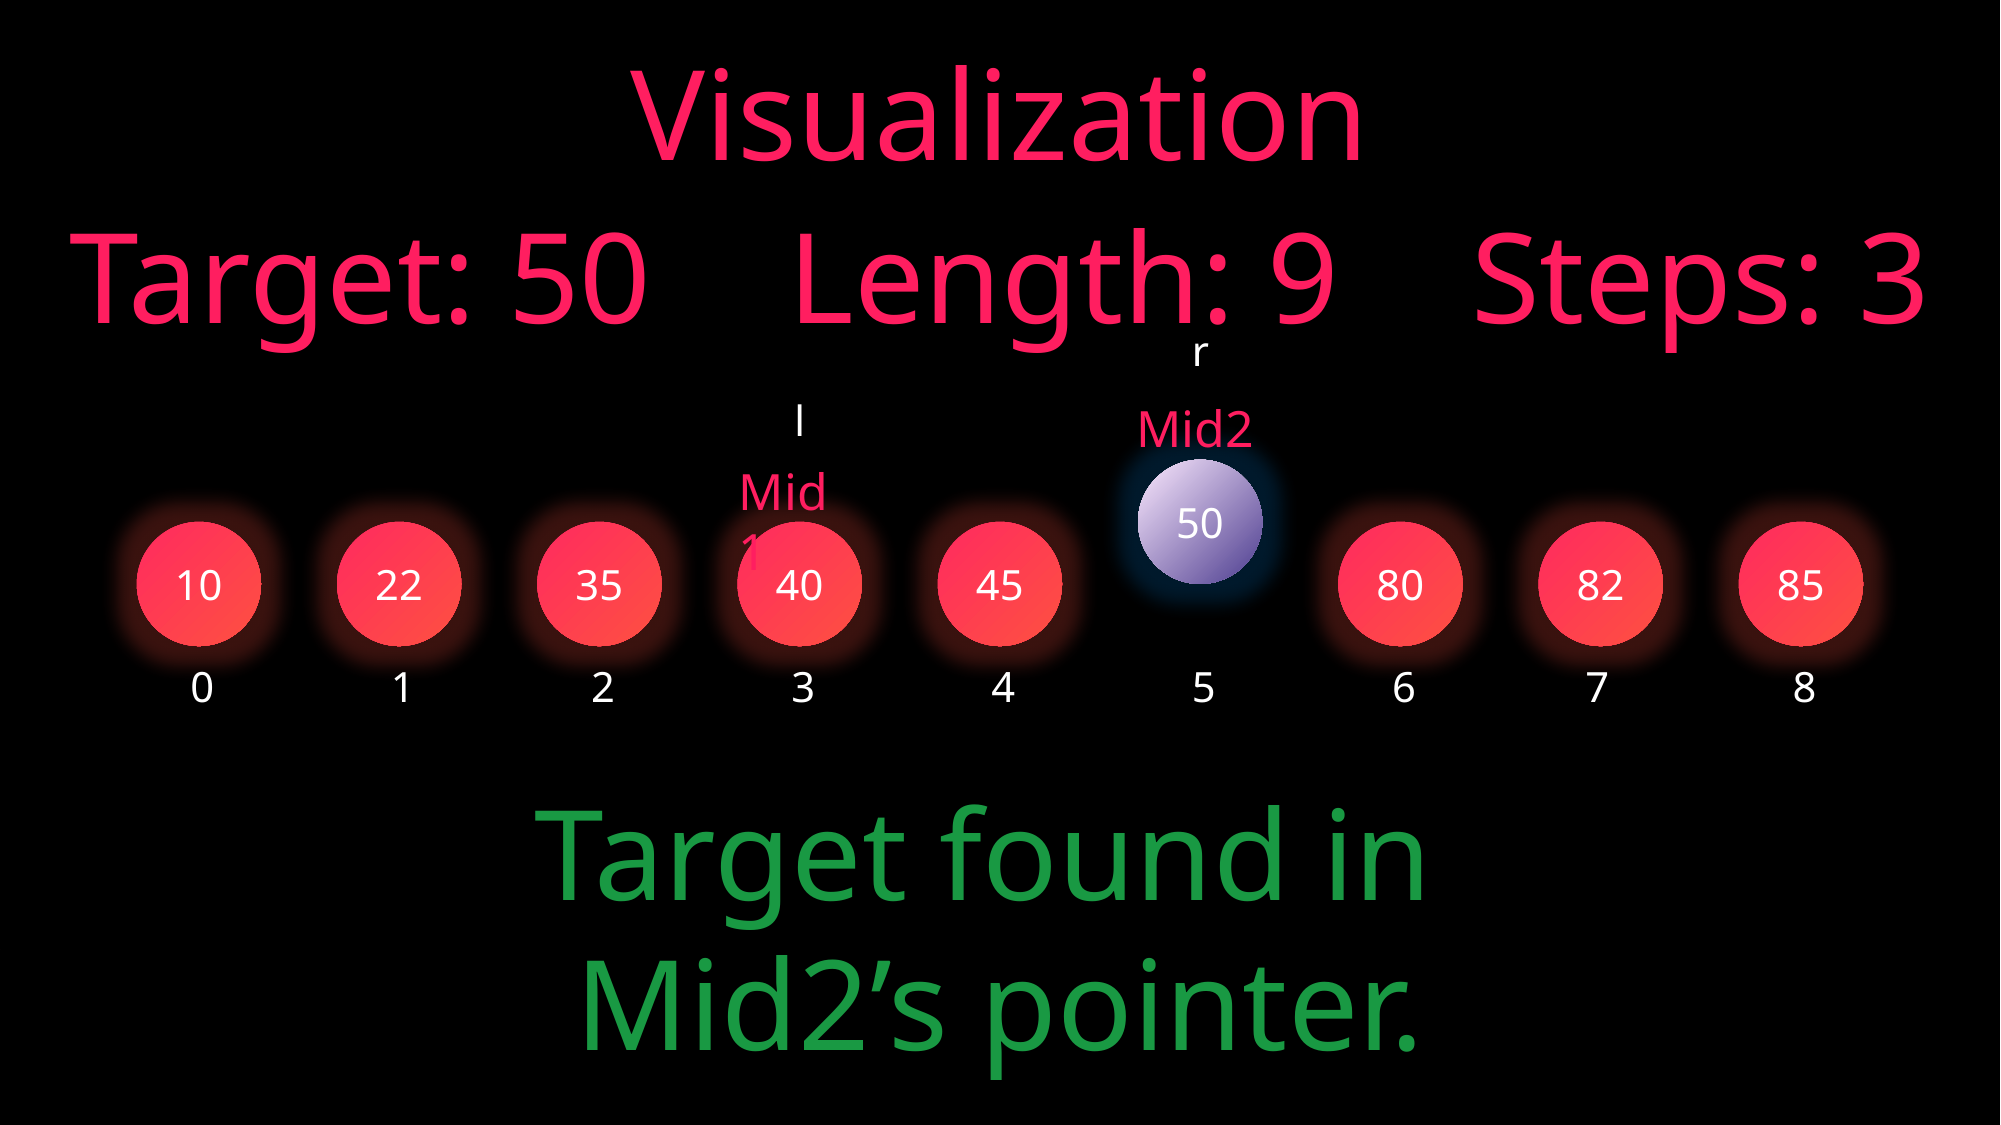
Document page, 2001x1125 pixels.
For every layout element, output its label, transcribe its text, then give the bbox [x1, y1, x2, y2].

text_box 7 [1570, 653, 1617, 719]
text_box Target found in Mid2’s pointer. [519, 767, 1480, 1083]
text_box 10 [135, 520, 263, 648]
text_box 40 [736, 588, 863, 648]
text_box 8 [1777, 653, 1825, 719]
text_box l [776, 386, 823, 452]
text_box 45 [936, 520, 1064, 648]
text_box Mid1 [724, 452, 867, 588]
text_box 80 [1337, 520, 1464, 648]
text_box 1 [376, 653, 423, 719]
text_box 0 [175, 653, 222, 719]
text_box 82 [1537, 520, 1664, 648]
text_box Target: 50 [54, 190, 667, 356]
text_box 6 [1377, 653, 1424, 719]
text_box 2 [576, 653, 623, 719]
text_box 4 [976, 653, 1024, 719]
text_box 50 [1137, 466, 1264, 585]
text_box r [1177, 316, 1224, 382]
text_box Mid2 [1121, 390, 1279, 466]
text_box Length: 9 [773, 190, 1354, 356]
text_box 5 [1177, 653, 1224, 719]
text_box Visualization [615, 28, 1385, 194]
text_box 35 [536, 520, 663, 648]
text_box 3 [776, 653, 823, 719]
text_box 85 [1737, 520, 1865, 648]
text_box Steps: 3 [1456, 190, 1945, 356]
text_box 22 [335, 520, 463, 648]
